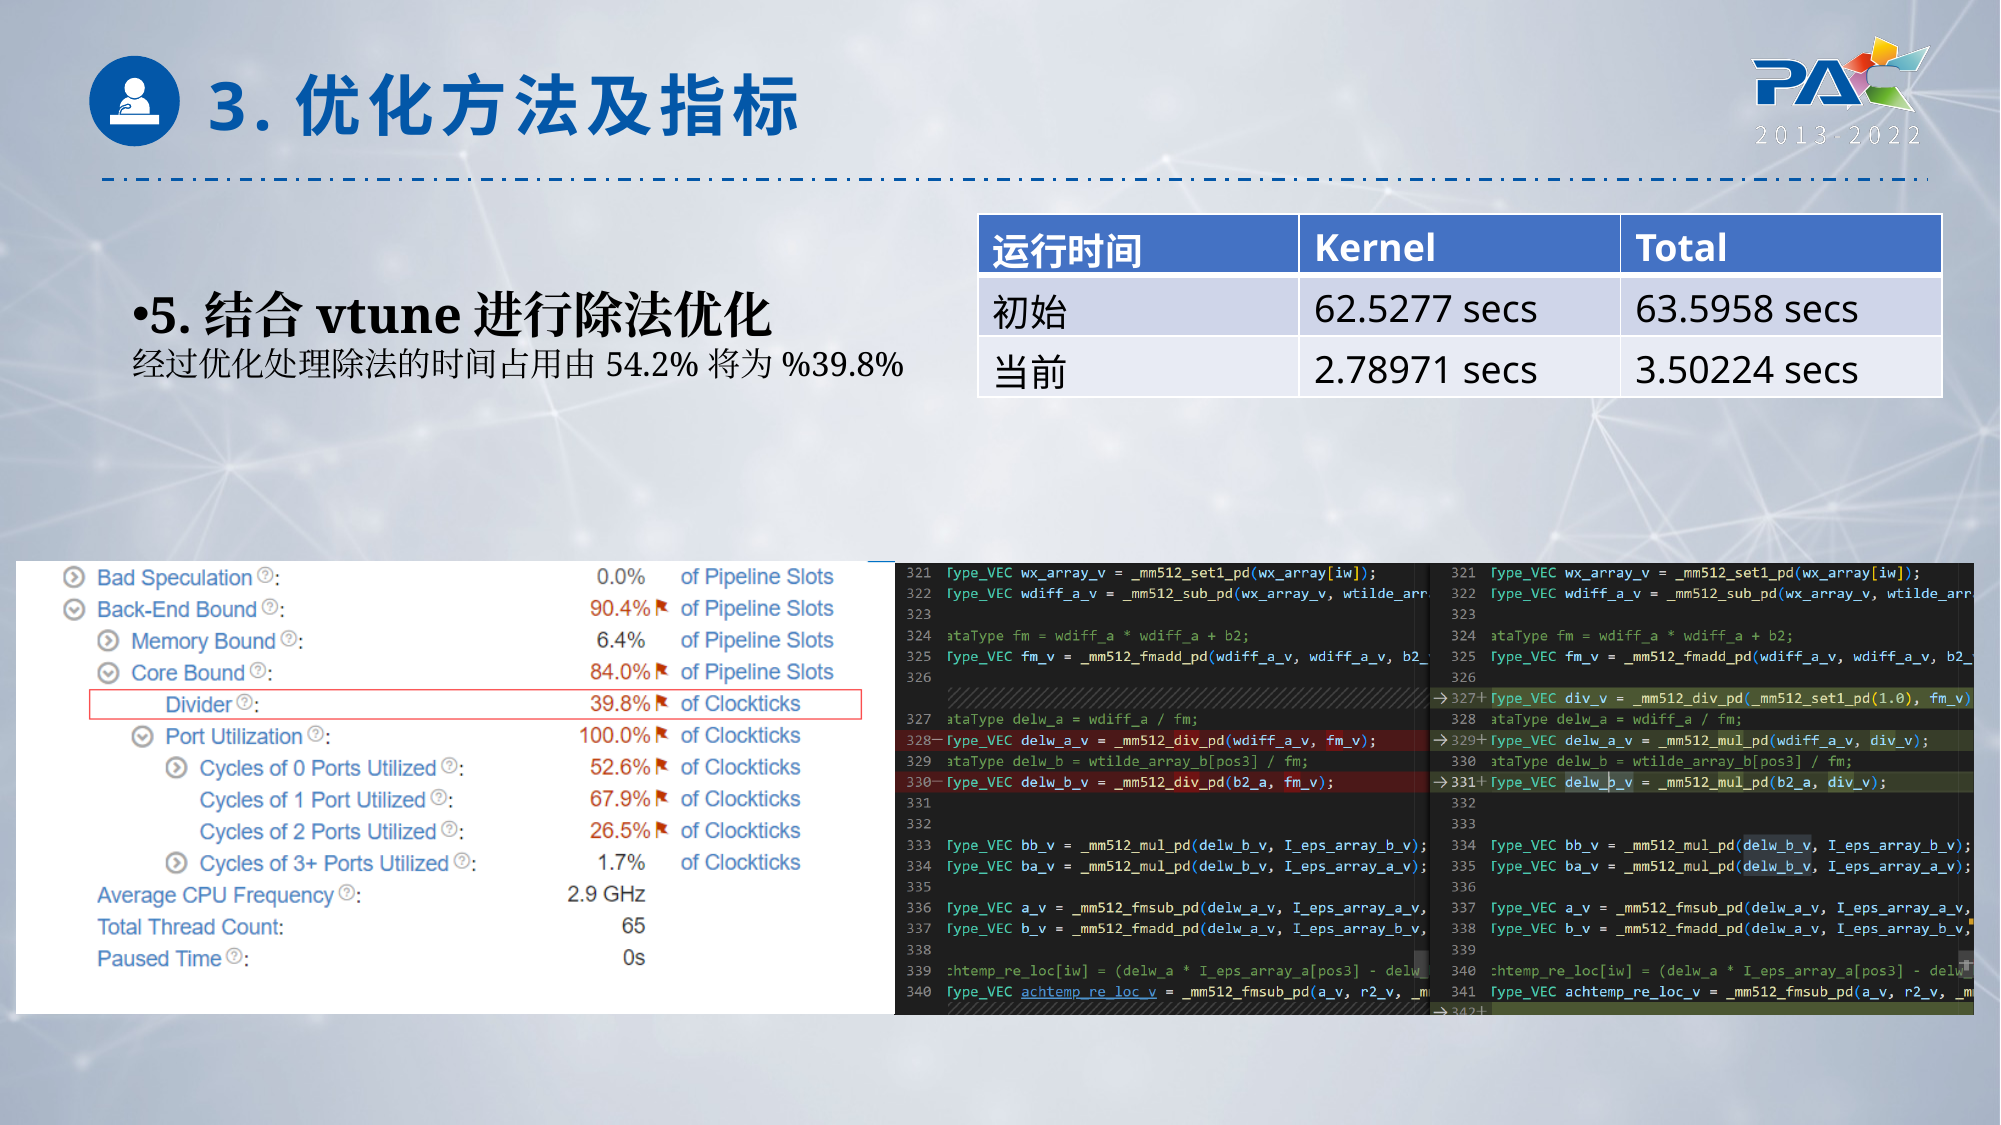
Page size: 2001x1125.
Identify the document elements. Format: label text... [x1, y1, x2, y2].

table_cell 初始 [979, 278, 1298, 335]
text_box 5.结合vtune进行除法优化 经过优化处理除法的时间占用由54.2%将为%39.8% [58, 245, 948, 391]
table_cell 2.78971 secs [1300, 337, 1620, 396]
picture [0, 0, 2000, 1125]
table_cell 当前 [979, 337, 1298, 396]
table_cell 62.5277 secs [1300, 278, 1620, 335]
table_header Kernel [1300, 215, 1620, 272]
table_cell 63.5958 secs [1621, 278, 1941, 335]
table_header 运行时间 [979, 215, 1298, 272]
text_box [89, 55, 1929, 180]
table_header Total [1621, 215, 1941, 272]
table_cell 3.50224 secs [1621, 337, 1941, 396]
